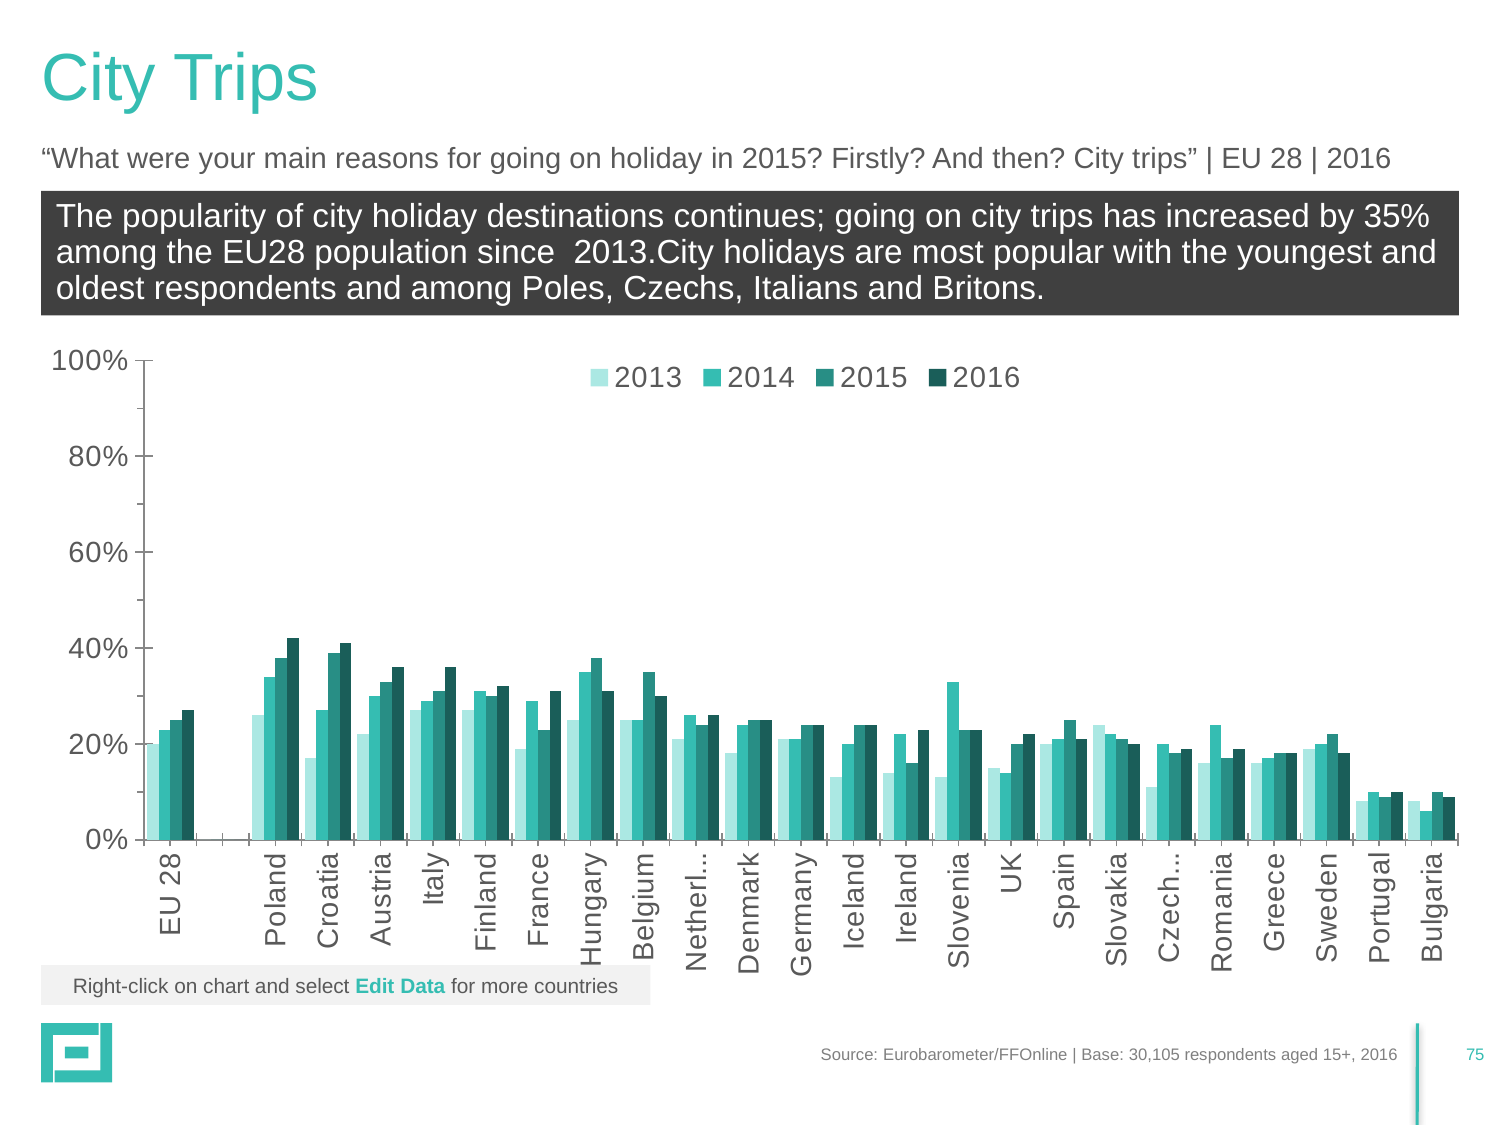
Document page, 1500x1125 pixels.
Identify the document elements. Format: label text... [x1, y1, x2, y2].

list Source: Eurobarometer/FFOnline | Base: 30,105 respondents aged 15+, 2016 [112, 1039, 1414, 1072]
chart [40, 343, 1460, 1006]
list The popularity of city holiday destinations continues; going on city trips has increased by 35% among the EU28 population since 2013.City holidays are most popular with the youngest and oldest respondents and among Poles, Czechs, Italians and Britons. [41, 207, 1459, 316]
title City Trips [41, 42, 1459, 116]
list “What were your main reasons for going on holiday in 2015? Firstly? And then? City trips” | EU 28 | 2016 [41, 143, 1459, 207]
